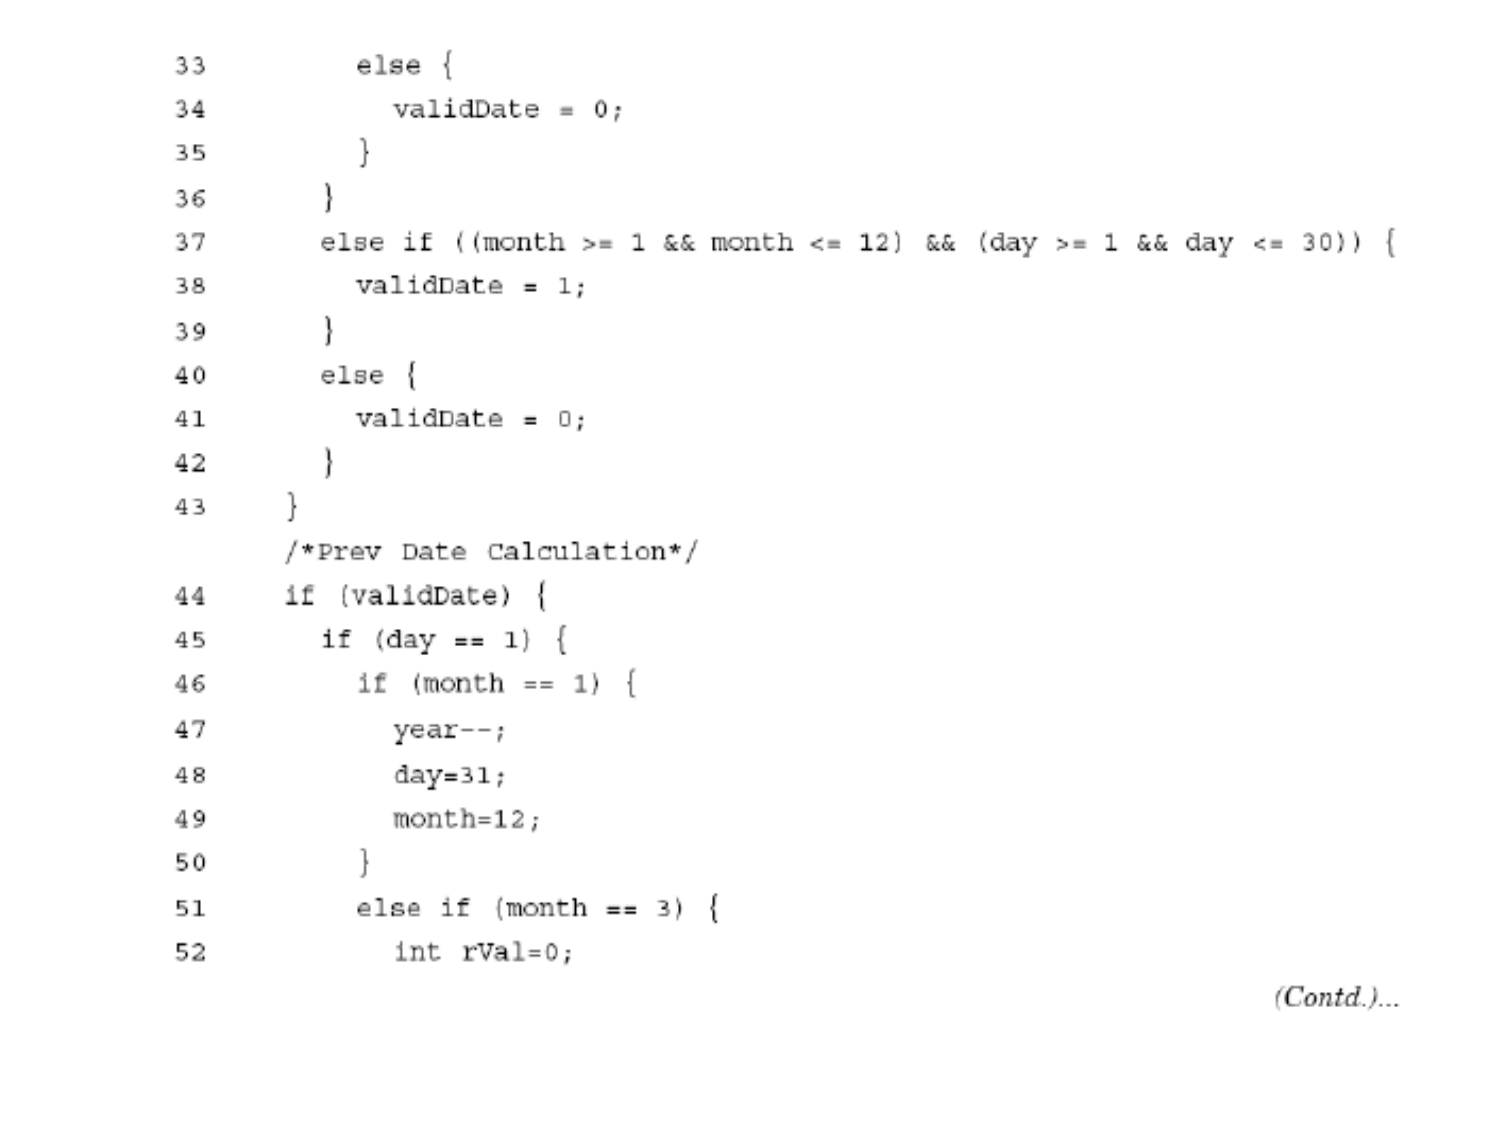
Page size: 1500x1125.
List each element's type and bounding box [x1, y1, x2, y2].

picture [49, 37, 1438, 1026]
